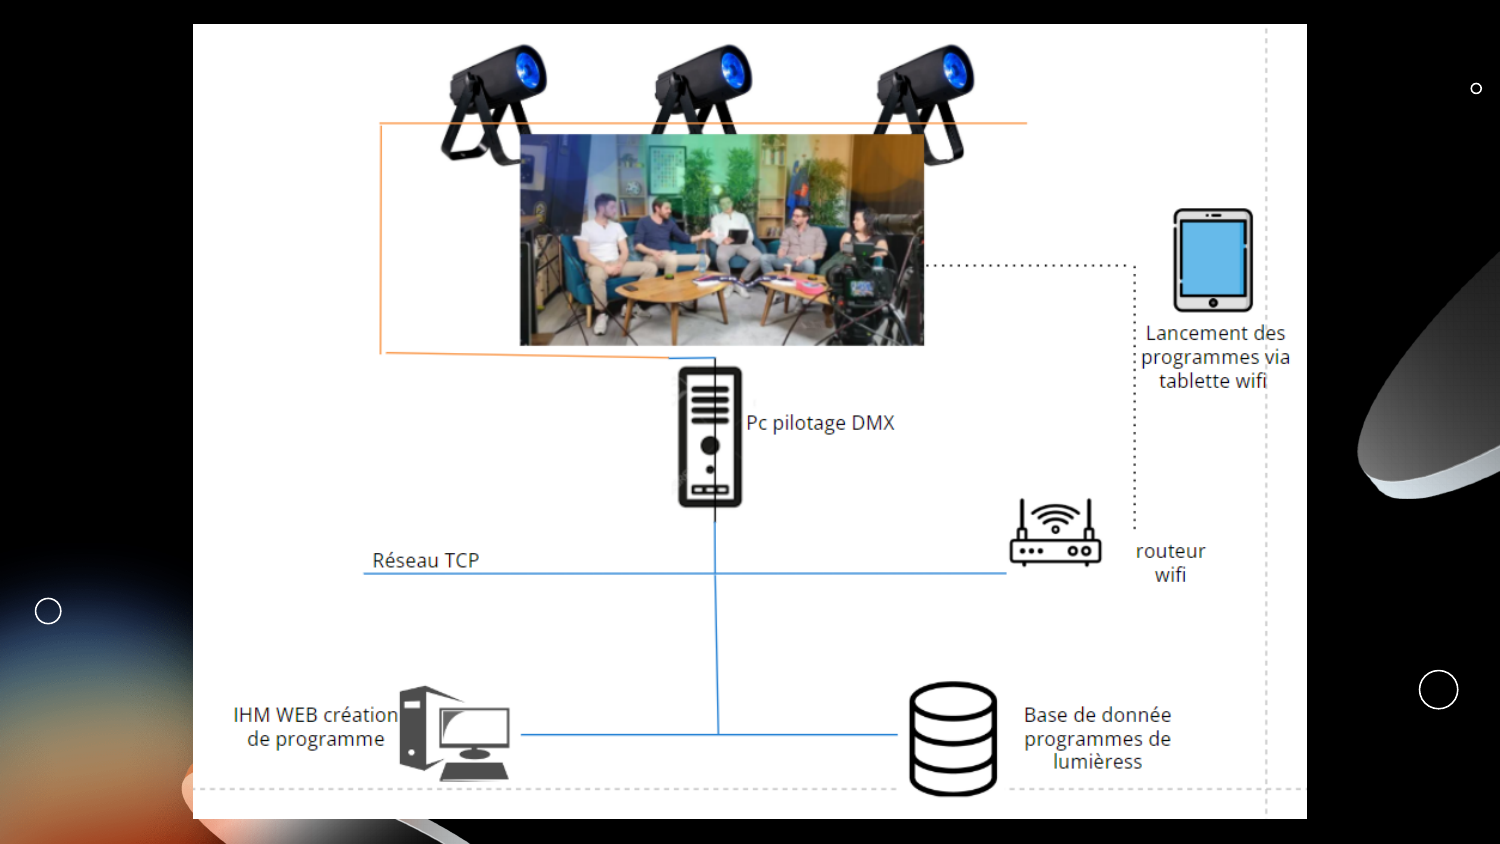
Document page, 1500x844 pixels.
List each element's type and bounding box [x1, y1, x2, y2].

picture [1358, 88, 1500, 499]
picture [0, 24, 1307, 844]
